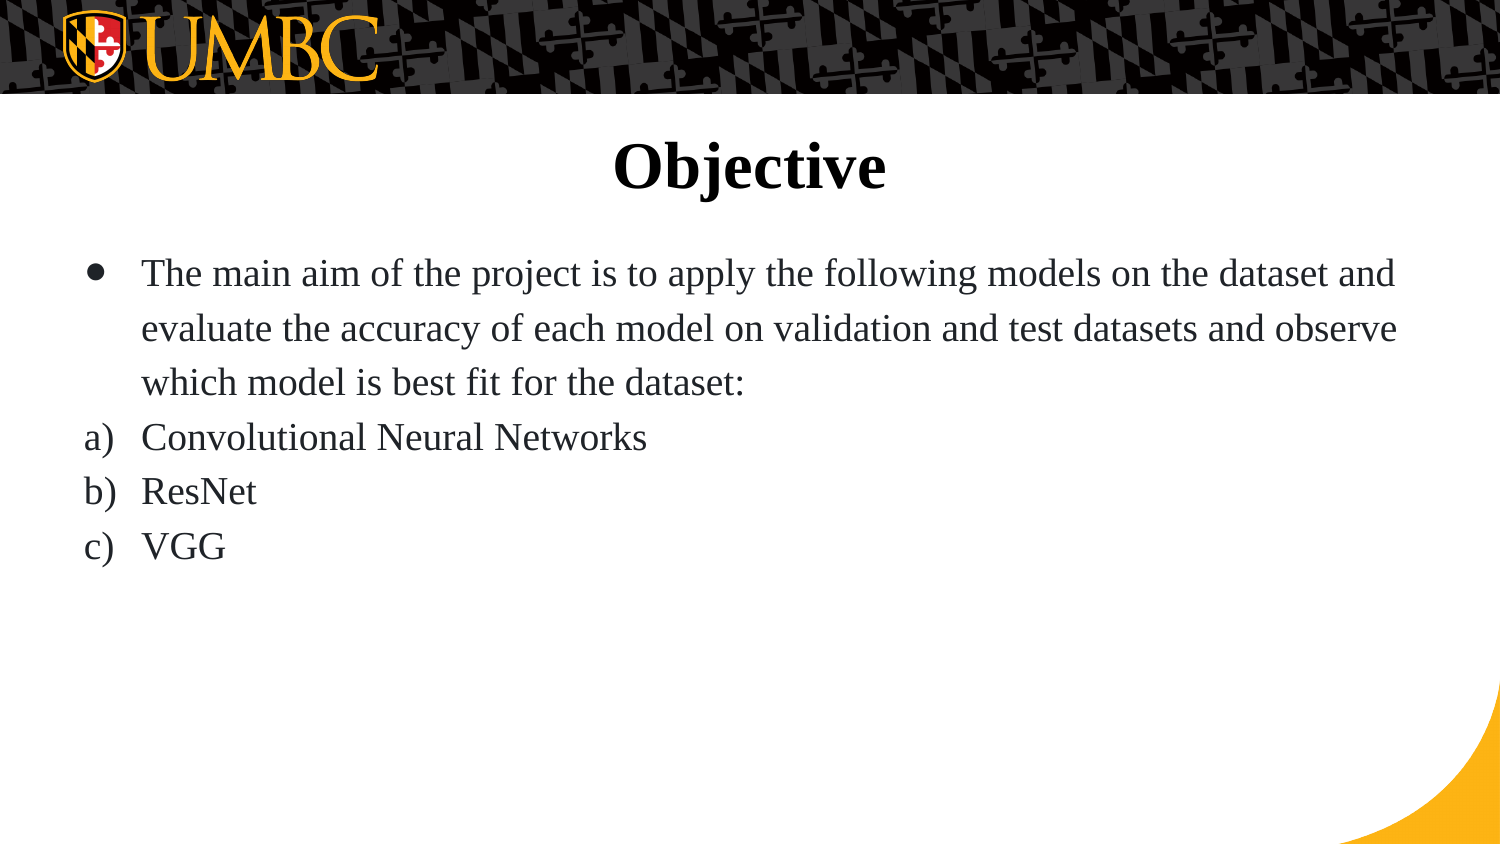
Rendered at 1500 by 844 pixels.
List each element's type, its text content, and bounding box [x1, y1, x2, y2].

picture [1338, 679, 1500, 844]
picture [0, 0, 1500, 94]
list The main aim of the project is to apply the following models on the dataset and evaluate the accuracy of each model on validation and test datasets and observe which model is best fit for the dataset: Convolutional Neural Networks ResNet VGG [51, 224, 1449, 786]
title Objective [51, 106, 1449, 201]
